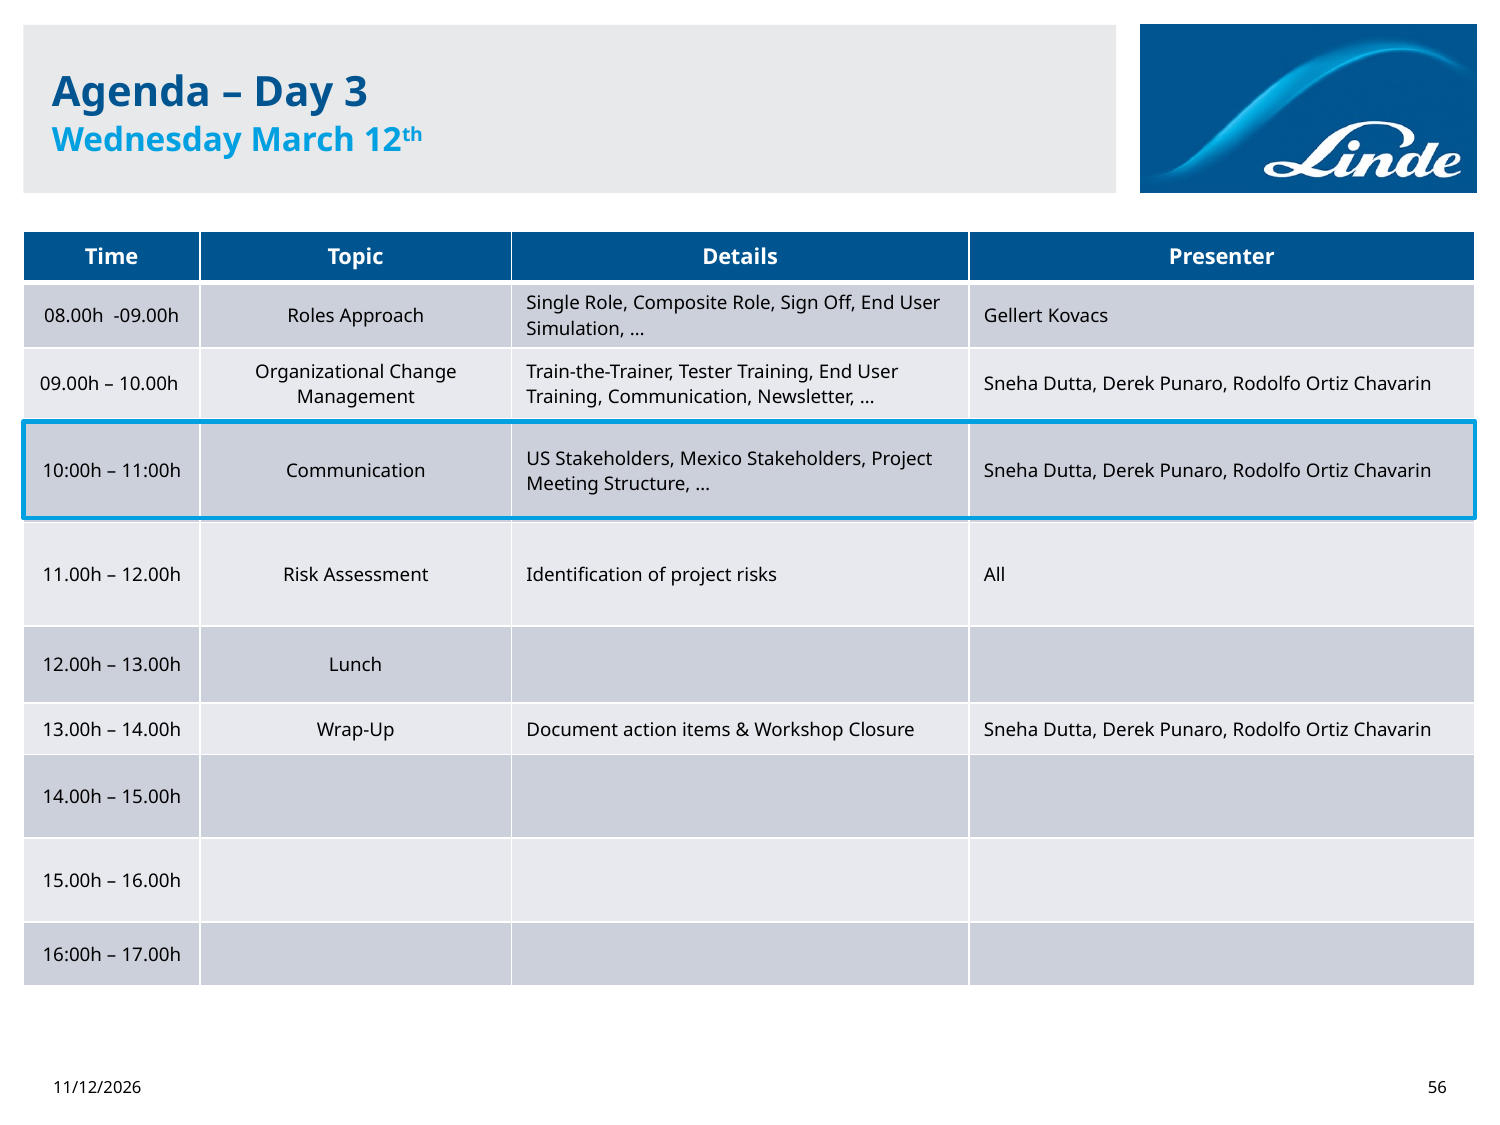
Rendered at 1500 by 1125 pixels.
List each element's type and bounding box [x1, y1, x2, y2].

table_cell [970, 349, 1474, 418]
table_cell [201, 518, 511, 522]
table_cell [201, 285, 511, 347]
table_cell [201, 704, 511, 754]
table_cell [970, 839, 1474, 921]
table_cell [512, 518, 968, 522]
table_cell [24, 285, 199, 347]
table_cell [24, 923, 199, 985]
table_cell [512, 755, 968, 837]
table_cell [512, 923, 968, 985]
table_cell [24, 839, 199, 921]
table_cell [24, 523, 199, 625]
table_cell [201, 923, 511, 985]
table_cell [512, 627, 968, 702]
table_cell [201, 349, 511, 418]
table_cell [512, 839, 968, 921]
table_cell [970, 285, 1474, 347]
table_cell [970, 523, 1474, 625]
table_cell [512, 349, 968, 418]
table_cell [201, 755, 511, 837]
title [23, 24, 1117, 193]
table_cell [970, 923, 1474, 985]
slide_number [53, 1058, 172, 1100]
table_cell [201, 627, 511, 702]
table_cell [512, 523, 968, 625]
table_cell [970, 627, 1474, 702]
table_header [970, 232, 1474, 280]
table_cell [970, 704, 1474, 754]
table_cell [970, 518, 1474, 522]
table_cell [970, 755, 1474, 837]
table_header [201, 232, 511, 280]
table_cell [24, 349, 199, 418]
table_header [512, 232, 968, 280]
table_cell [512, 704, 968, 754]
picture [1140, 24, 1477, 193]
table_cell [24, 627, 199, 702]
text_box [23, 421, 1475, 518]
table_cell [201, 523, 511, 625]
table_cell [201, 839, 511, 921]
table_cell [24, 704, 199, 754]
table_cell [24, 755, 199, 837]
table_cell [24, 518, 199, 522]
table_header [24, 232, 199, 280]
table_cell [512, 285, 968, 347]
